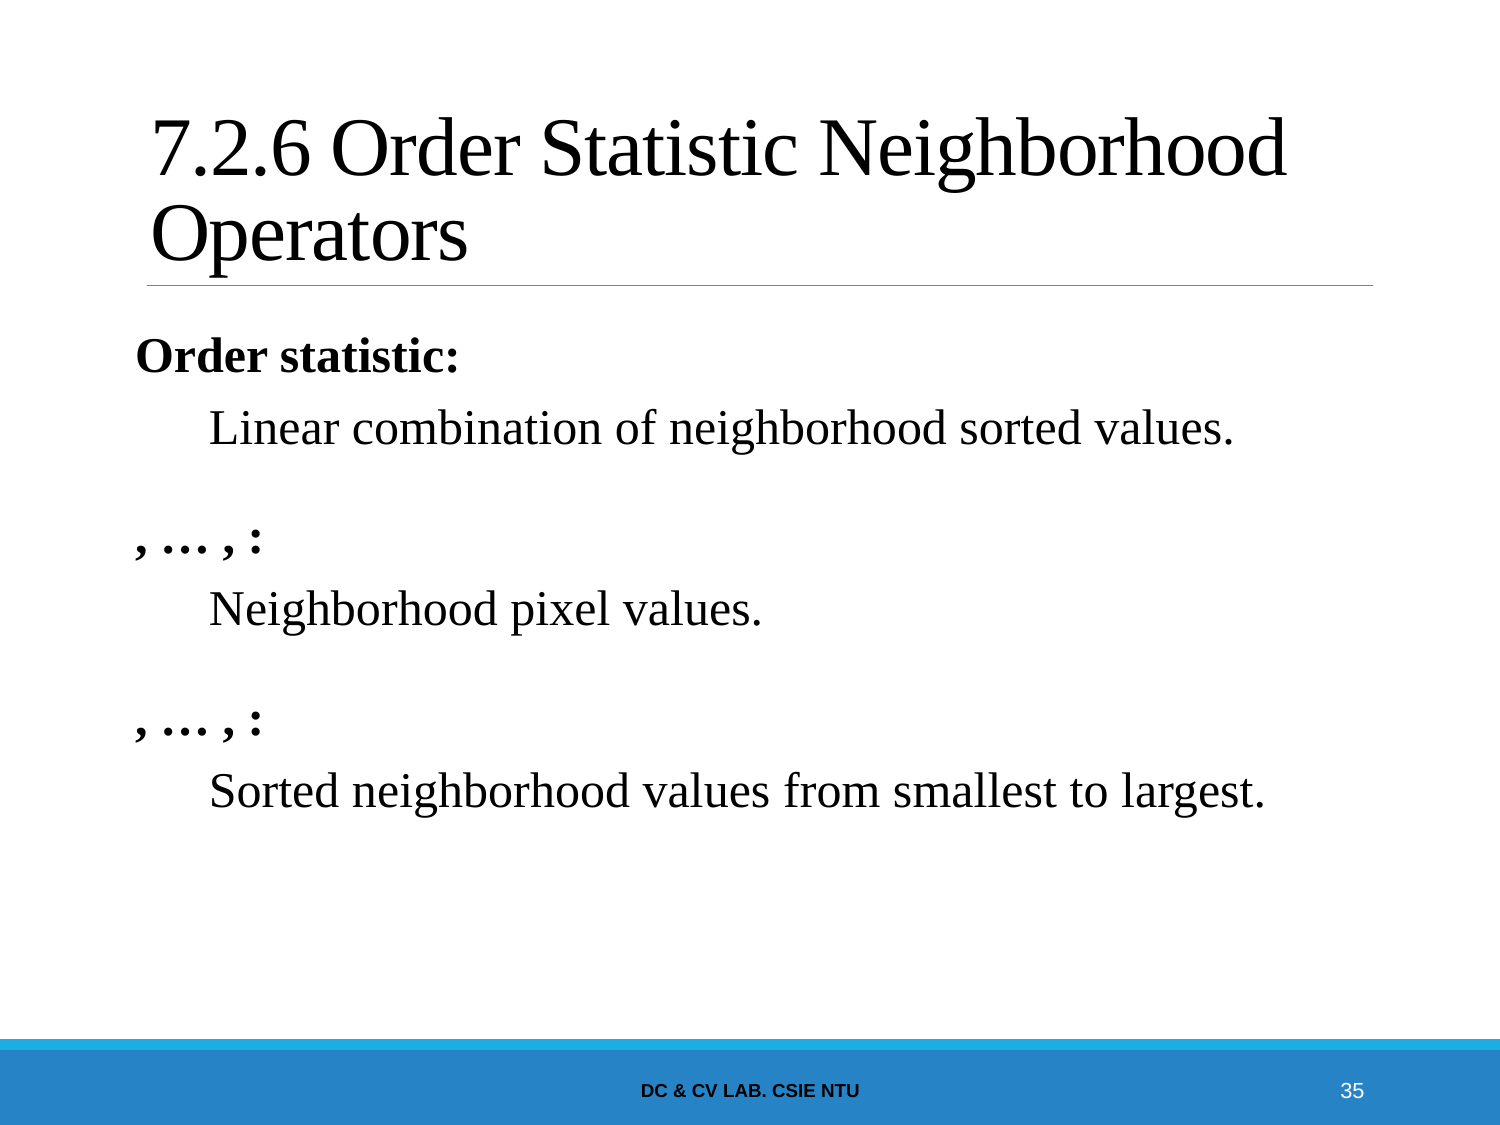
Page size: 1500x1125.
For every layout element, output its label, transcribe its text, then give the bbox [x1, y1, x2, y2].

slide_number 35 [1218, 1059, 1380, 1120]
footer DC & CV Lab. CSIE NTU [453, 1059, 1047, 1120]
title 7.2.6 Order Statistic Neighborhood Operators [135, 47, 1373, 285]
